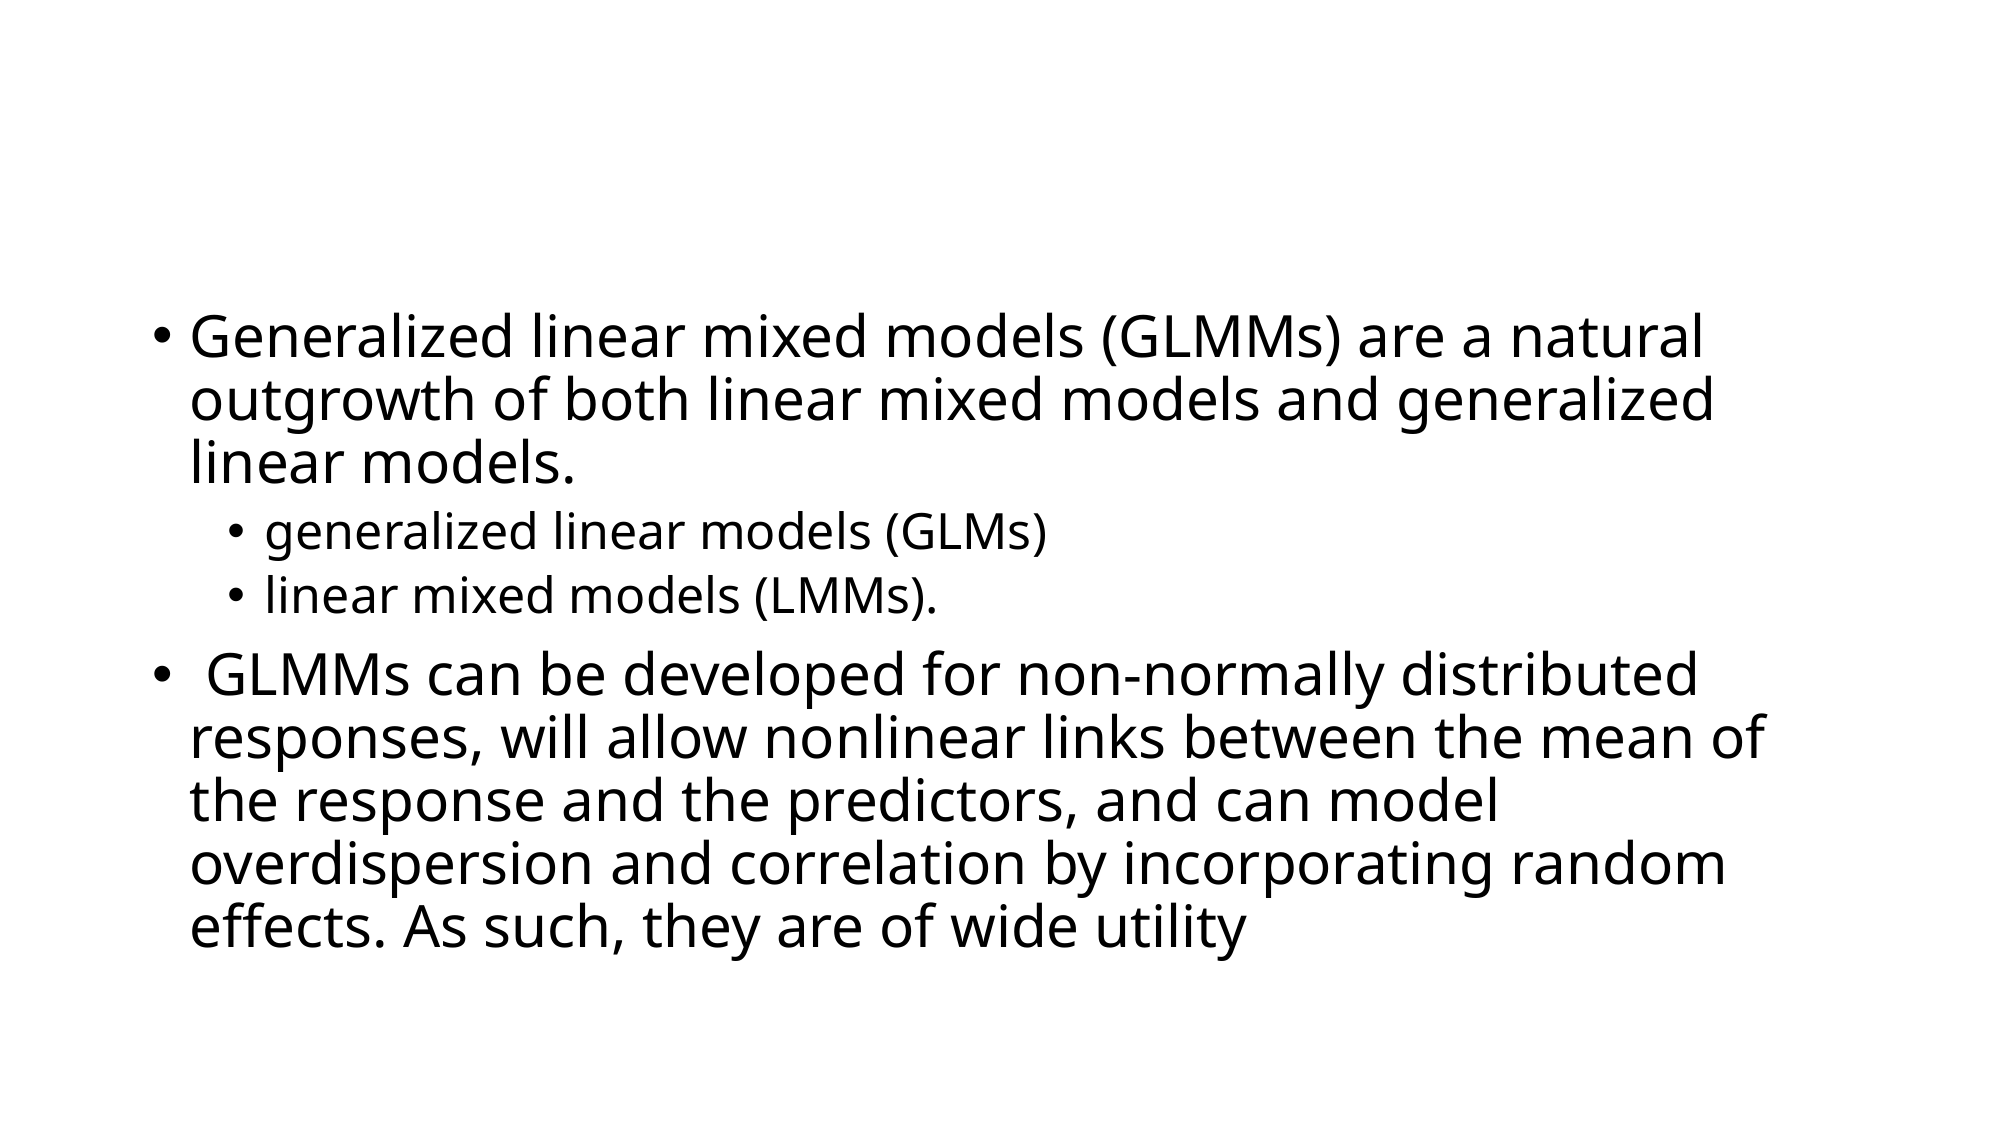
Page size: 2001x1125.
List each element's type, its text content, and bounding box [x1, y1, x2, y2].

list Generalized linear mixed models (GLMMs) are a natural outgrowth of both linear mixed models and generalized linear models. generalized linear models (GLMs) linear mixed models (LMMs). GLMMs can be developed for non-normally distributed responses, will allow nonlinear links between the mean of the response and the predictors, and can model overdispersion and correlation by incorporating random effects. As such, they are of wide utility [137, 299, 1863, 1014]
